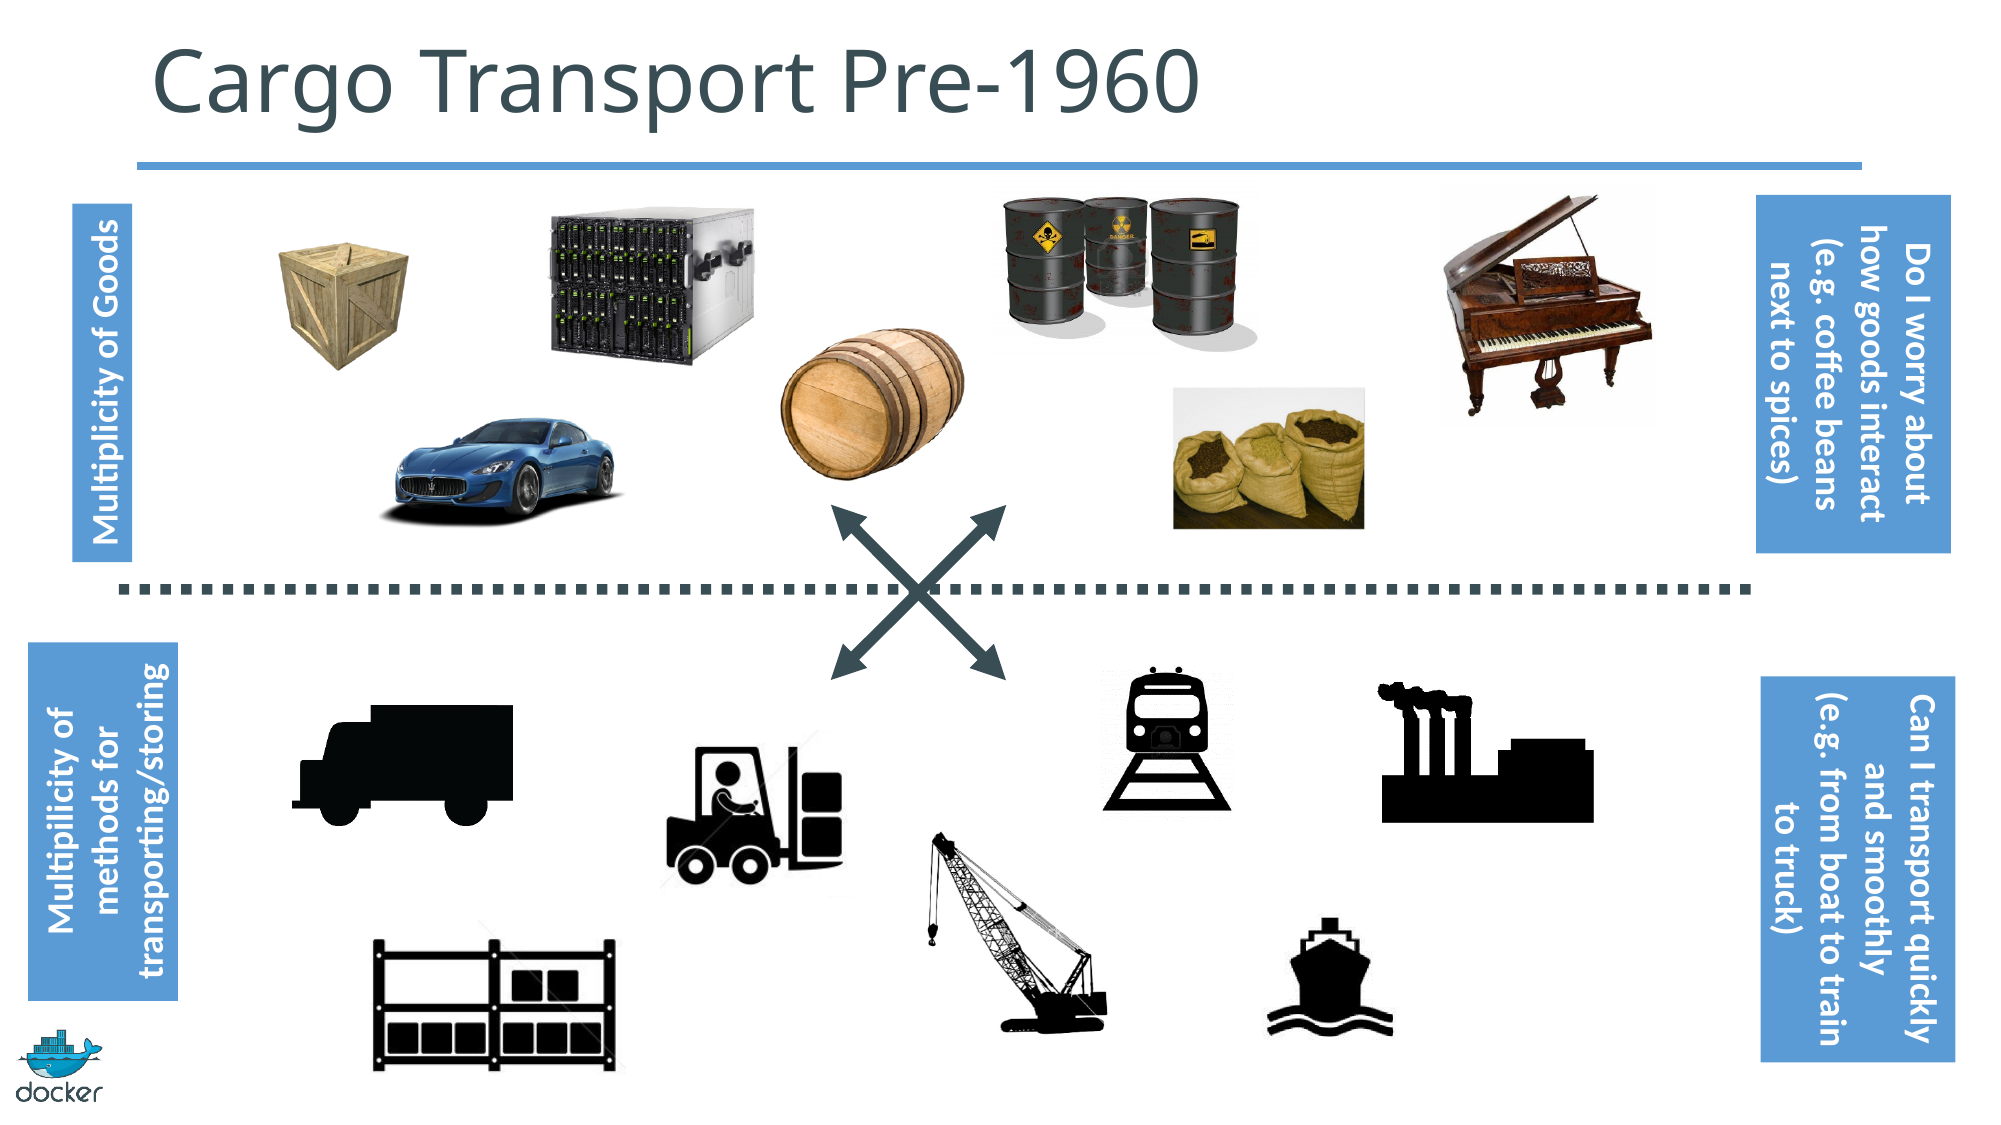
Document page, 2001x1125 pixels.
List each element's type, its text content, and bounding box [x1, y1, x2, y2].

picture [1098, 664, 1236, 821]
picture [0, 1010, 131, 1121]
picture [1377, 681, 1598, 823]
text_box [794, 468, 1043, 717]
text_box Multipilicity of methods for transporting/storing [28, 642, 178, 1001]
text_box Do I worry about how goods interact (e.g. coffee beans next to spices) [1756, 194, 1951, 554]
text_box Multiplicity of Goods [72, 203, 133, 563]
picture [355, 920, 626, 1079]
picture [278, 242, 409, 371]
picture [1260, 909, 1399, 1047]
picture [660, 730, 869, 898]
picture [915, 825, 1119, 1040]
picture [541, 177, 1374, 563]
title Cargo Transport Pre-1960 [135, 29, 1861, 139]
text_box Can I transport quickly and smoothly (e.g. from boat to train to truck) [1760, 676, 1956, 1063]
picture [369, 374, 630, 541]
picture [292, 705, 513, 826]
picture [1439, 185, 1656, 427]
